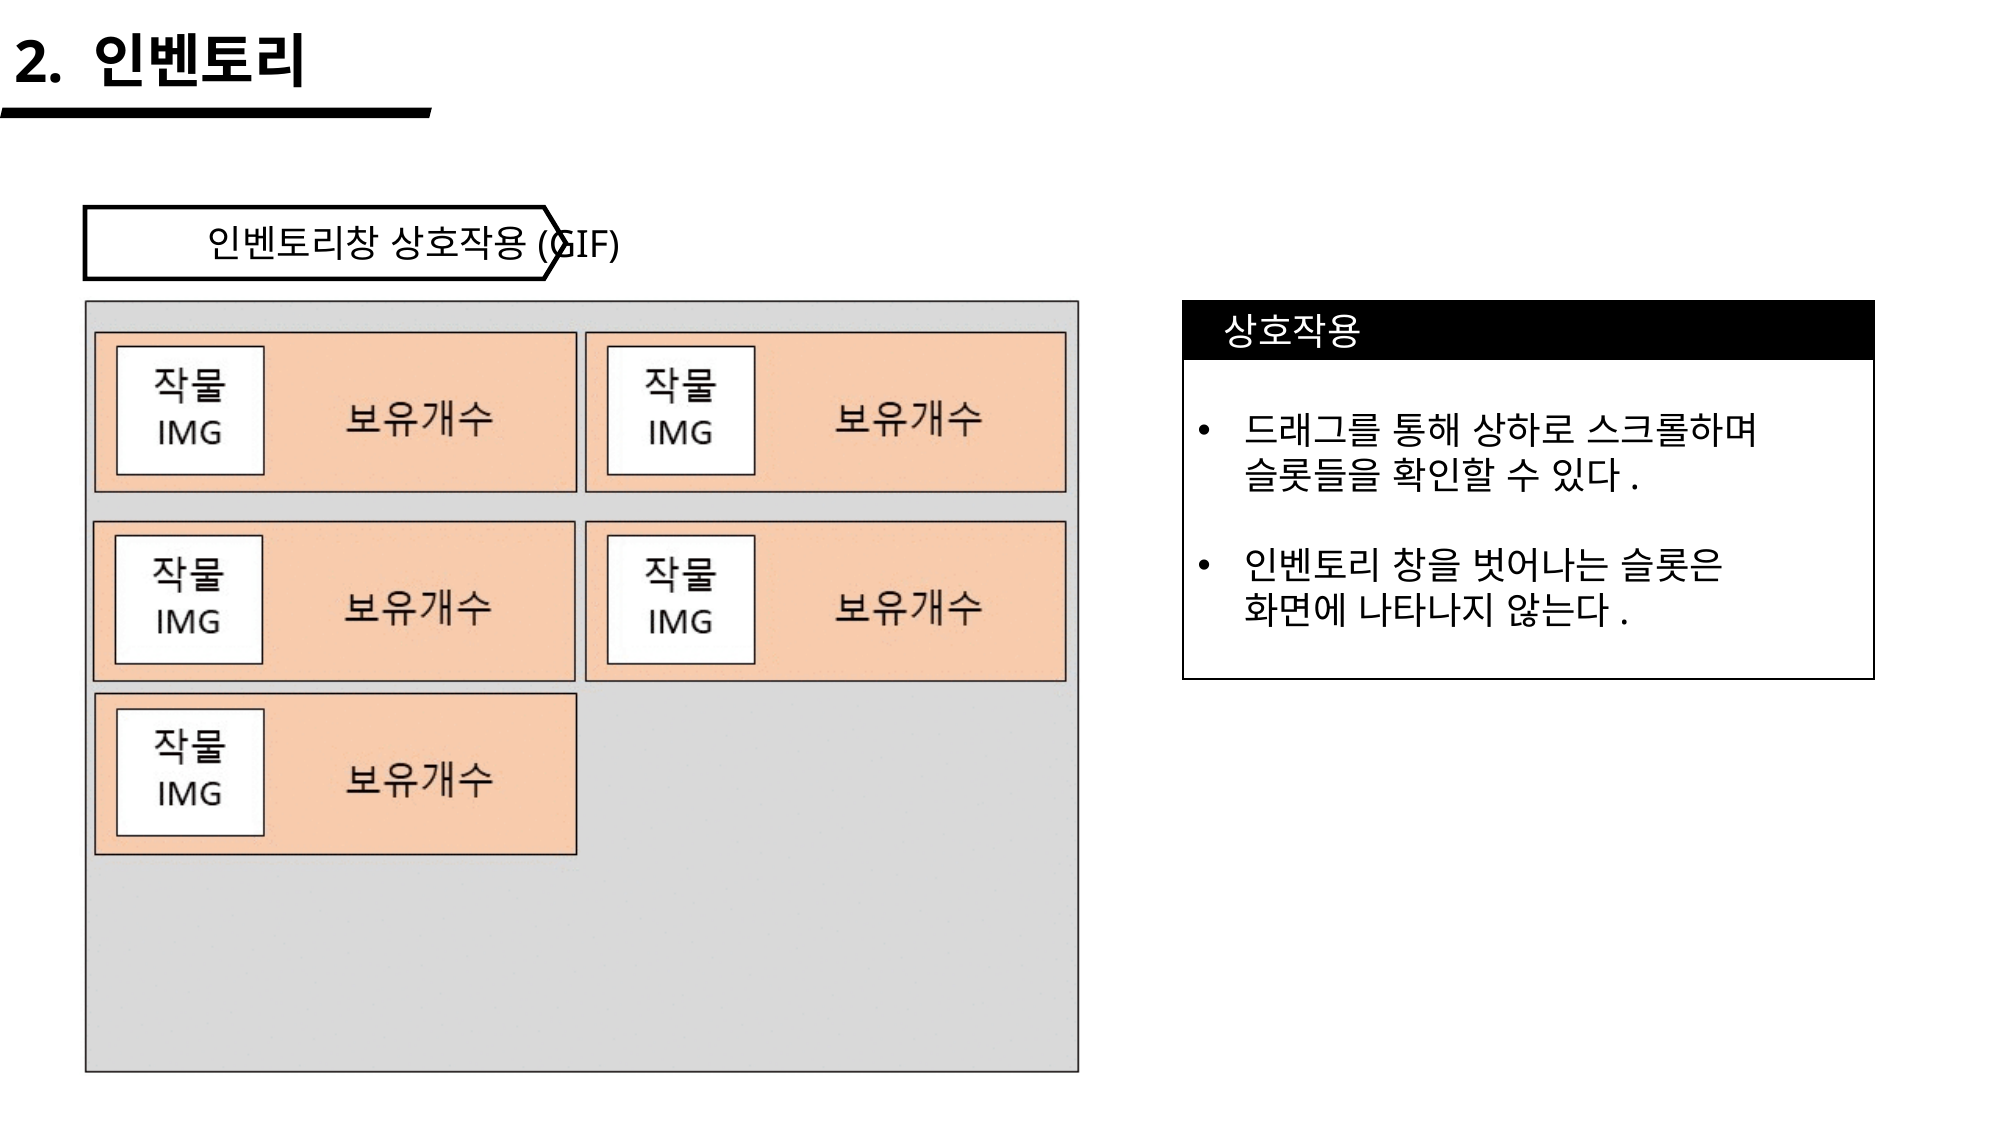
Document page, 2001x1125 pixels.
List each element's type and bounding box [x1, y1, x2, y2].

text_box [1182, 300, 1875, 680]
text_box [84, 207, 741, 279]
text_box [0, 16, 461, 119]
picture [79, 296, 1084, 1076]
